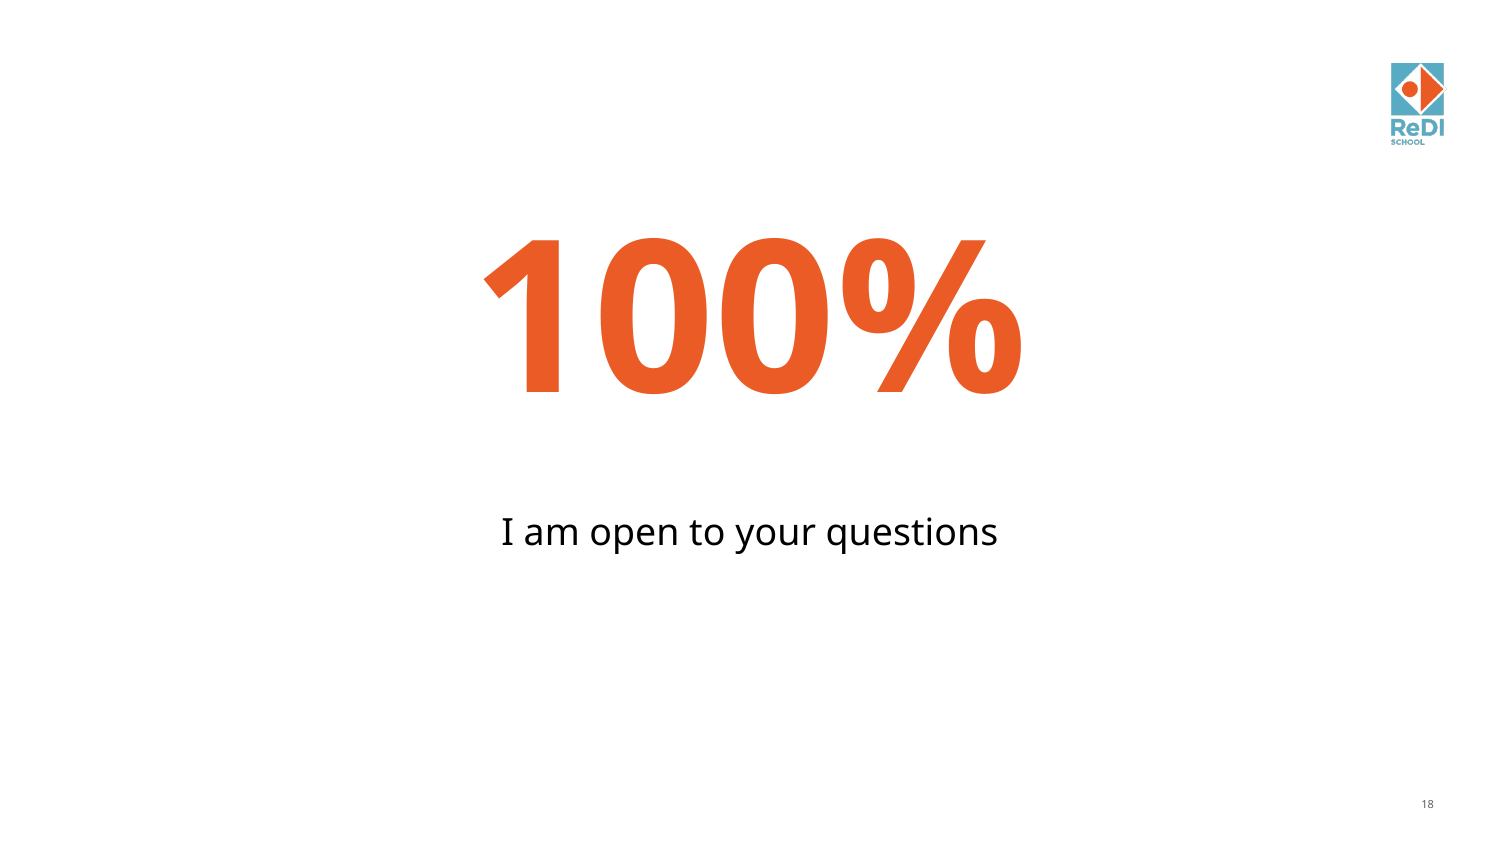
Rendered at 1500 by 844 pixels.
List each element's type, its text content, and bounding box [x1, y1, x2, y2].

picture [1391, 63, 1447, 145]
title 100% [51, 147, 1449, 470]
list I am open to your questions [51, 483, 1449, 697]
slide_number 18 [1388, 781, 1449, 827]
